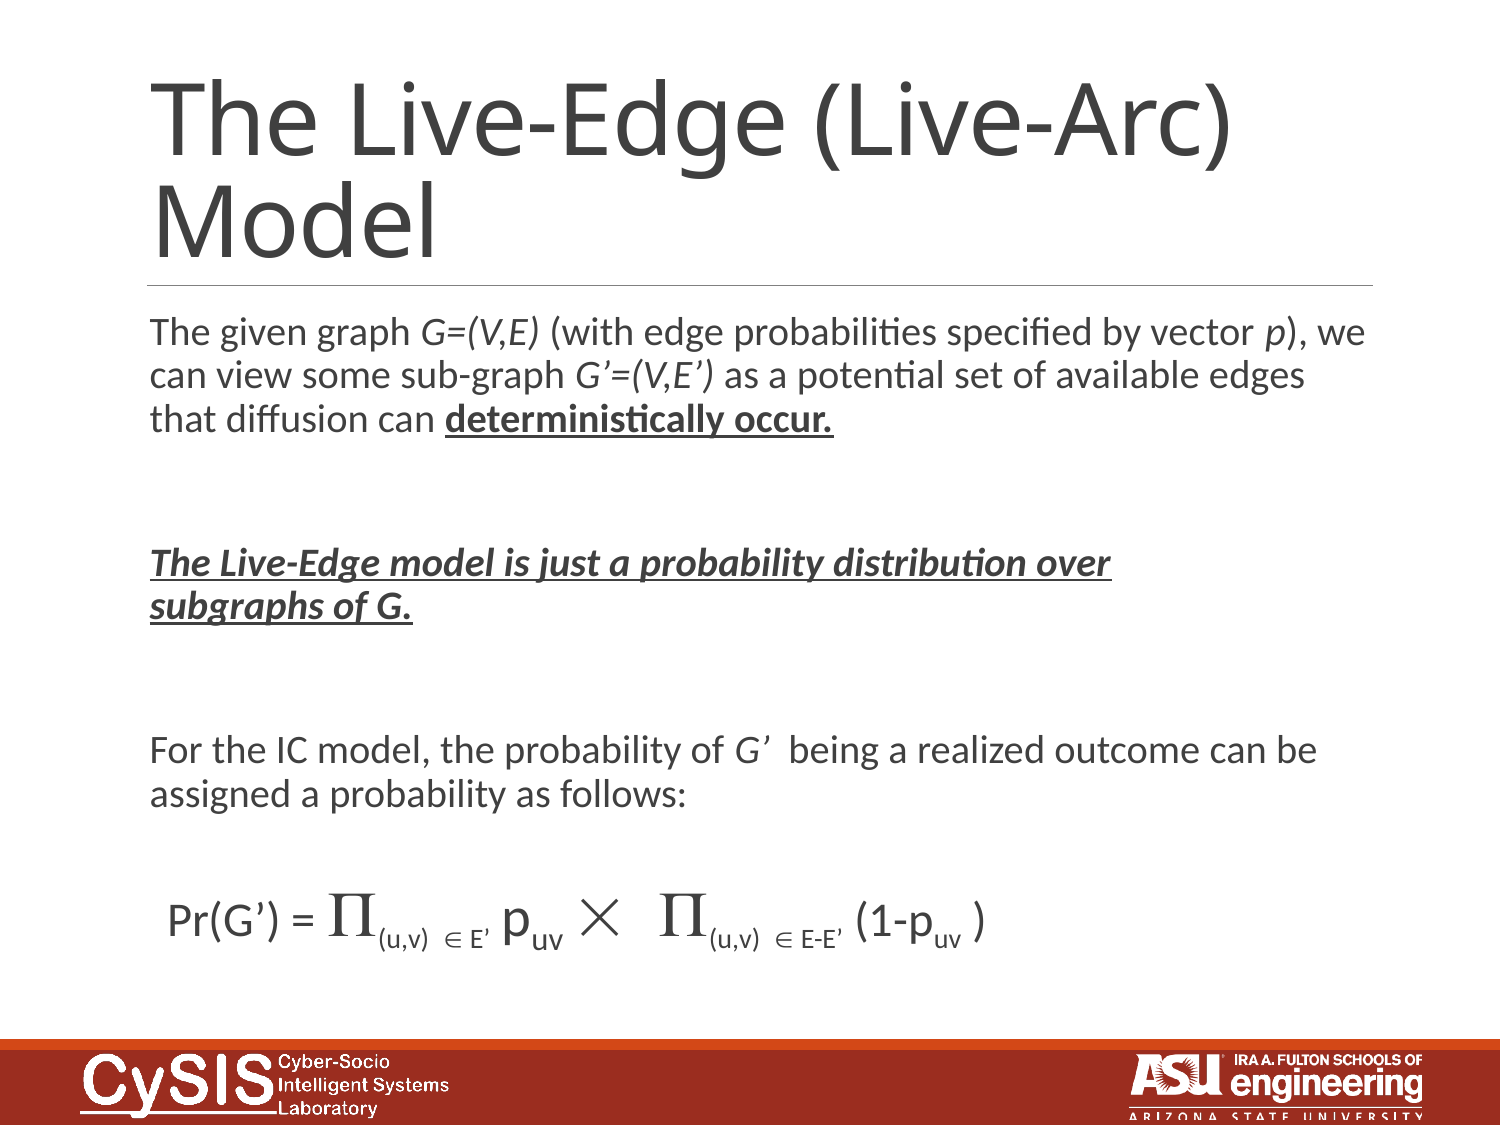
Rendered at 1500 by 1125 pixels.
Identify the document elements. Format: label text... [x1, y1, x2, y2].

title The Live-Edge (Live-Arc) Model [135, 47, 1373, 285]
list The given graph G=(V,E) (with edge probabilities specified by vector p), we can view some sub-graph G’=(V,E’) as a potential set of available edges that diffusion can deterministically occur. The Live-Edge model is just a probability distribution over subgraphs of G. For the IC model, the probability of G’ being a realized outcome can be assigned a probability as follows: Pr(G’) = P(u,v) Î E’ puv ´ P(u,v) Î E-E’ (1-puv ) [135, 302, 1373, 963]
picture [60, 1027, 464, 1125]
